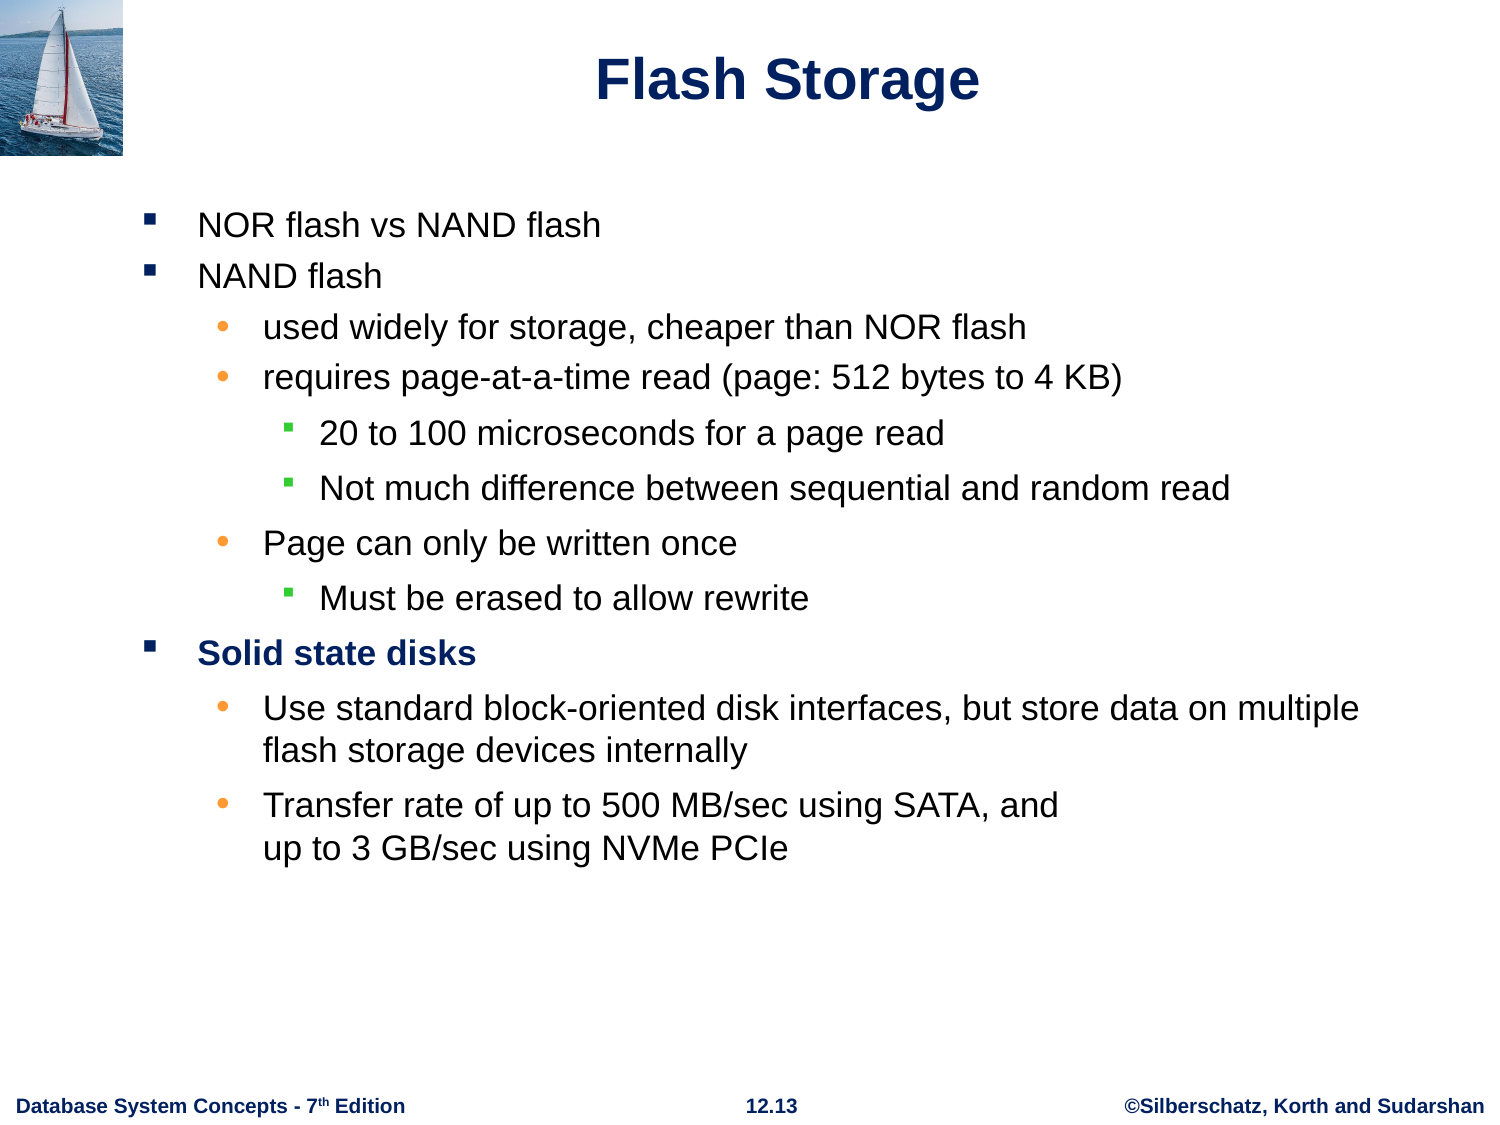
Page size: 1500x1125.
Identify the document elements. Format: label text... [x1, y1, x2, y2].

picture [0, 0, 123, 156]
list NOR flash vs NAND flash NAND flash used widely for storage, cheaper than NOR flash requires page-at-a-time read (page: 512 bytes to 4 KB) 20 to 100 microseconds for a page read Not much difference between sequential and random read Page can only be written once Must be erased to allow rewrite Solid state disks Use standard block-oriented disk interfaces, but store data on multiple flash storage devices internally Transfer rate of up to 500 MB/sec using SATA, and up to 3 GB/sec using NVMe PCIe [126, 199, 1381, 962]
title Flash Storage [125, 18, 1452, 120]
